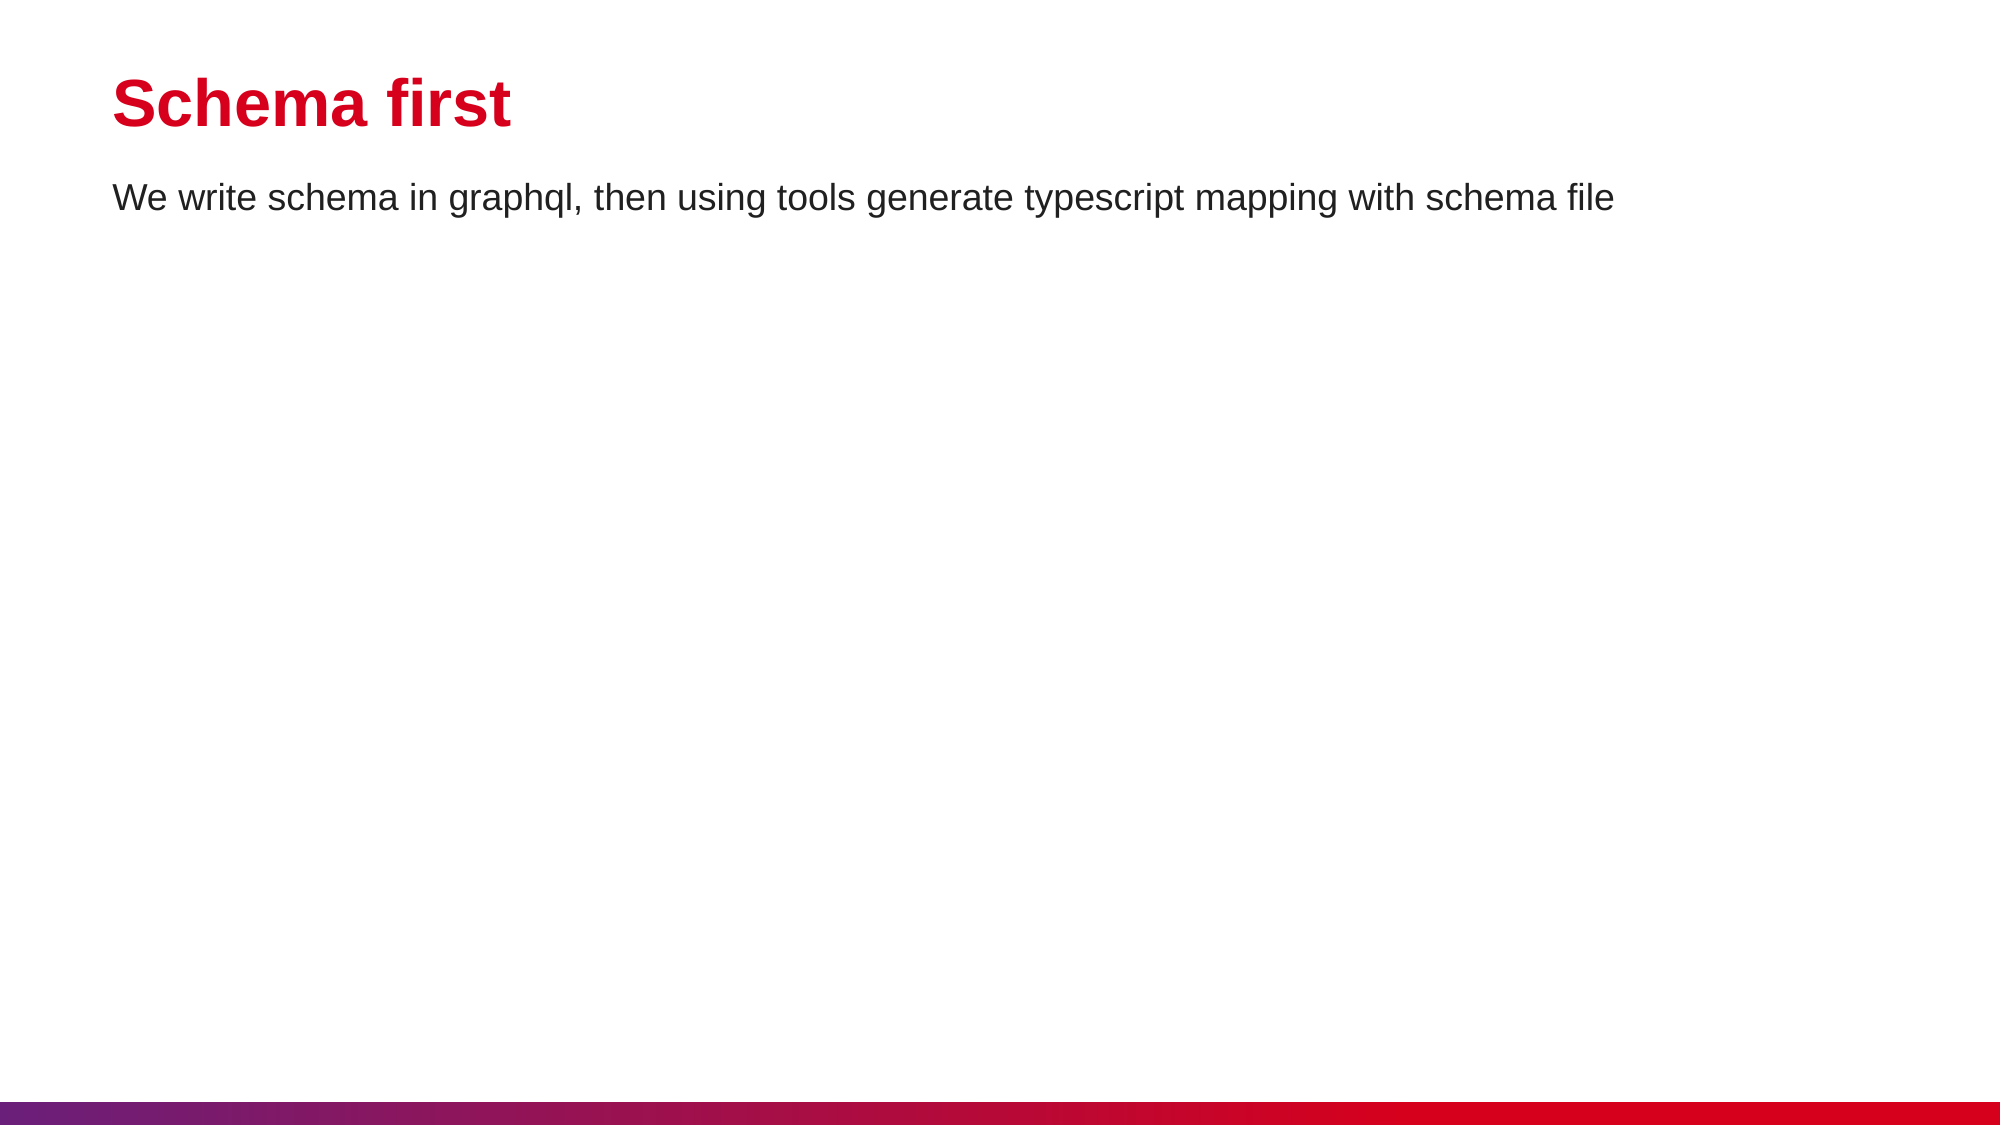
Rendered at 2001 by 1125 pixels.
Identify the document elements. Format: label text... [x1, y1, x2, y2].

list We write schema in graphql, then using tools generate typescript mapping with schema file [97, 170, 1754, 254]
title Schema first [97, 61, 1786, 150]
